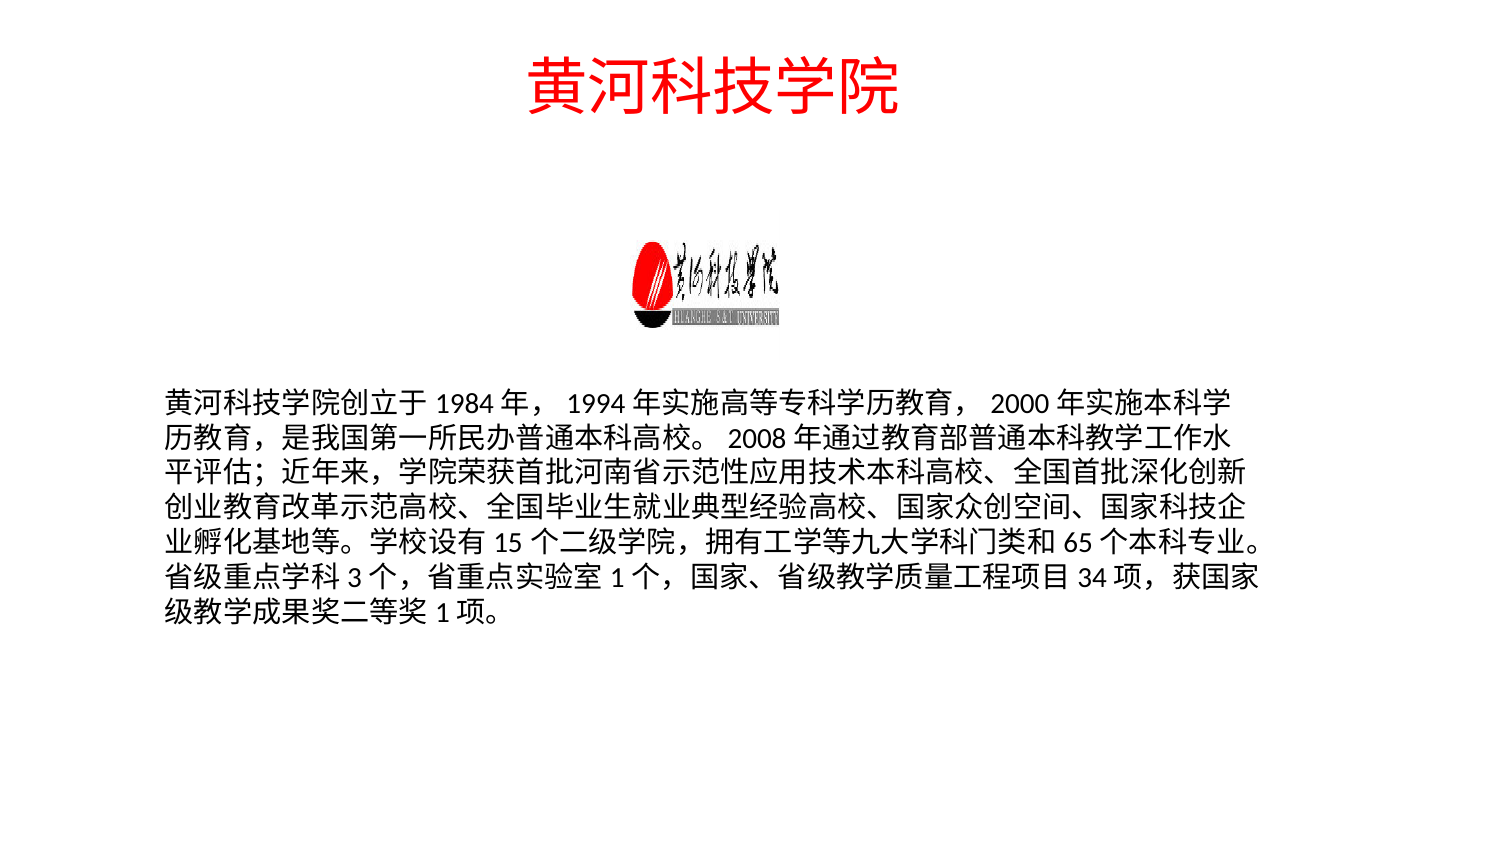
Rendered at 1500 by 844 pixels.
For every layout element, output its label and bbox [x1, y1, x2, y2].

picture [629, 210, 780, 361]
